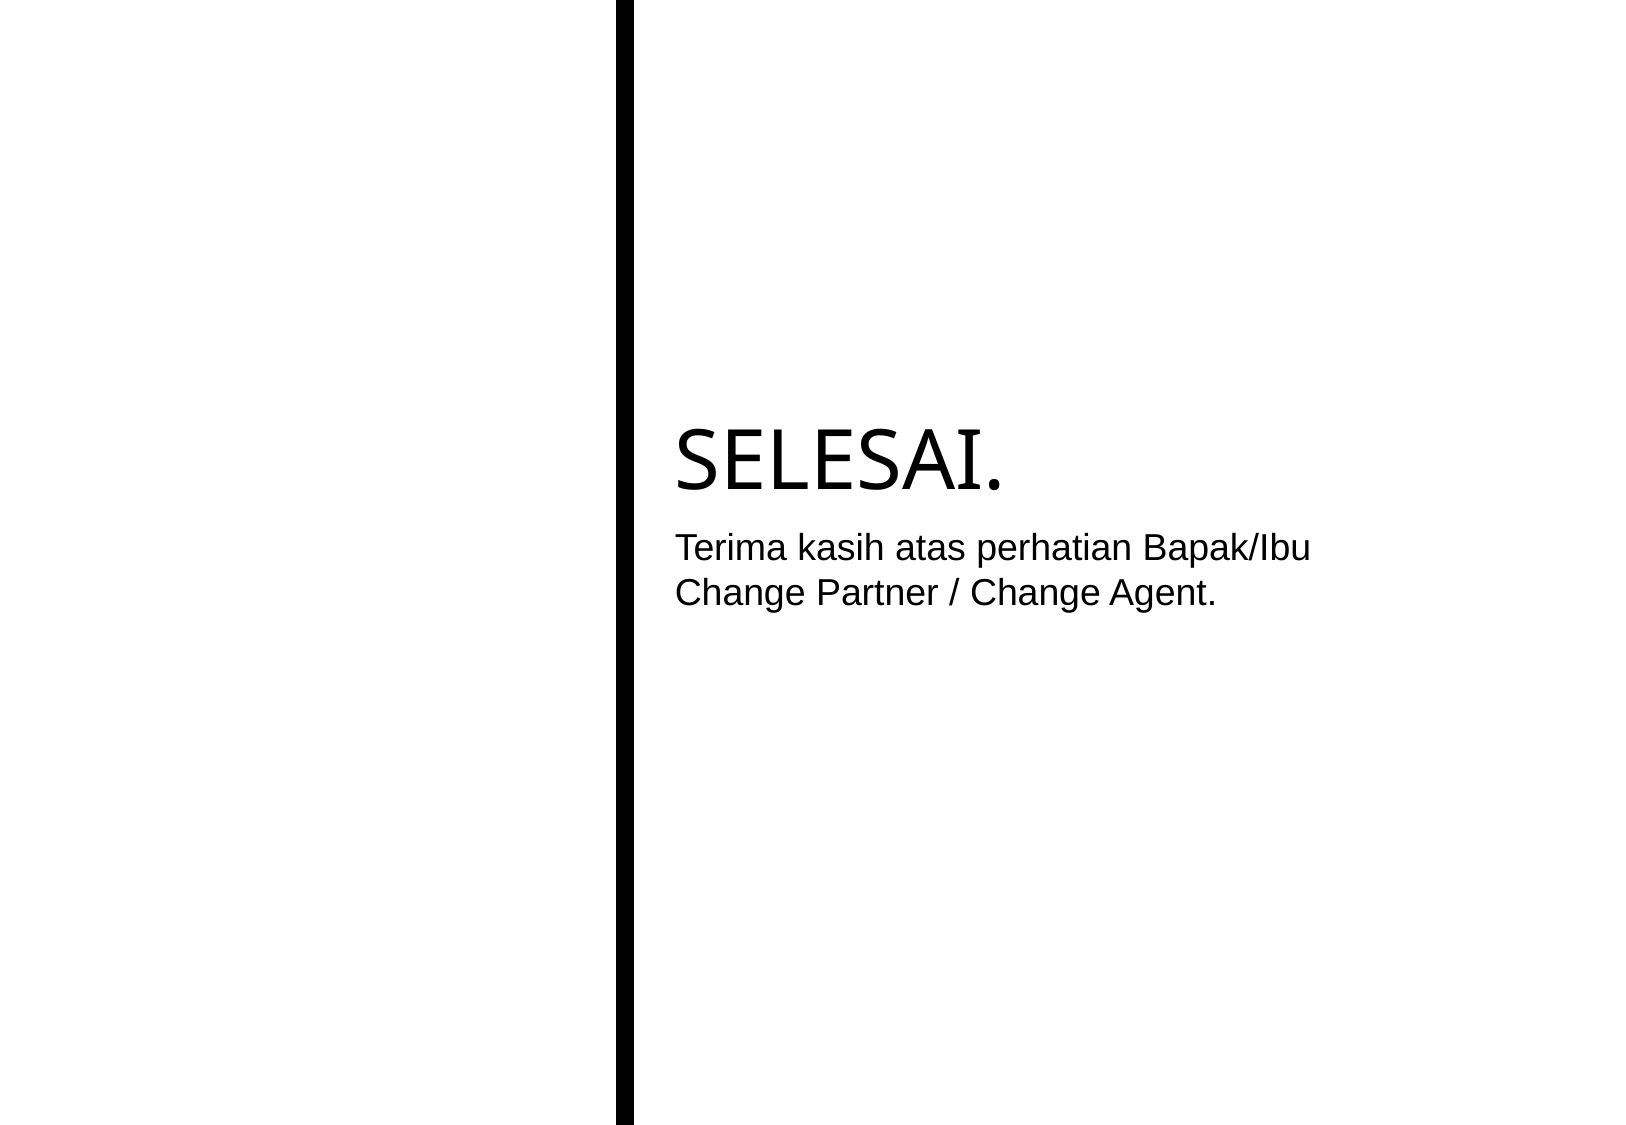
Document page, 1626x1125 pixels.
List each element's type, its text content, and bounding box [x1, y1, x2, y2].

text_box SELESAI. [660, 398, 1200, 514]
text_box Terima kasih atas perhatian Bapak/Ibu Change Partner / Change Agent. [660, 515, 1528, 620]
